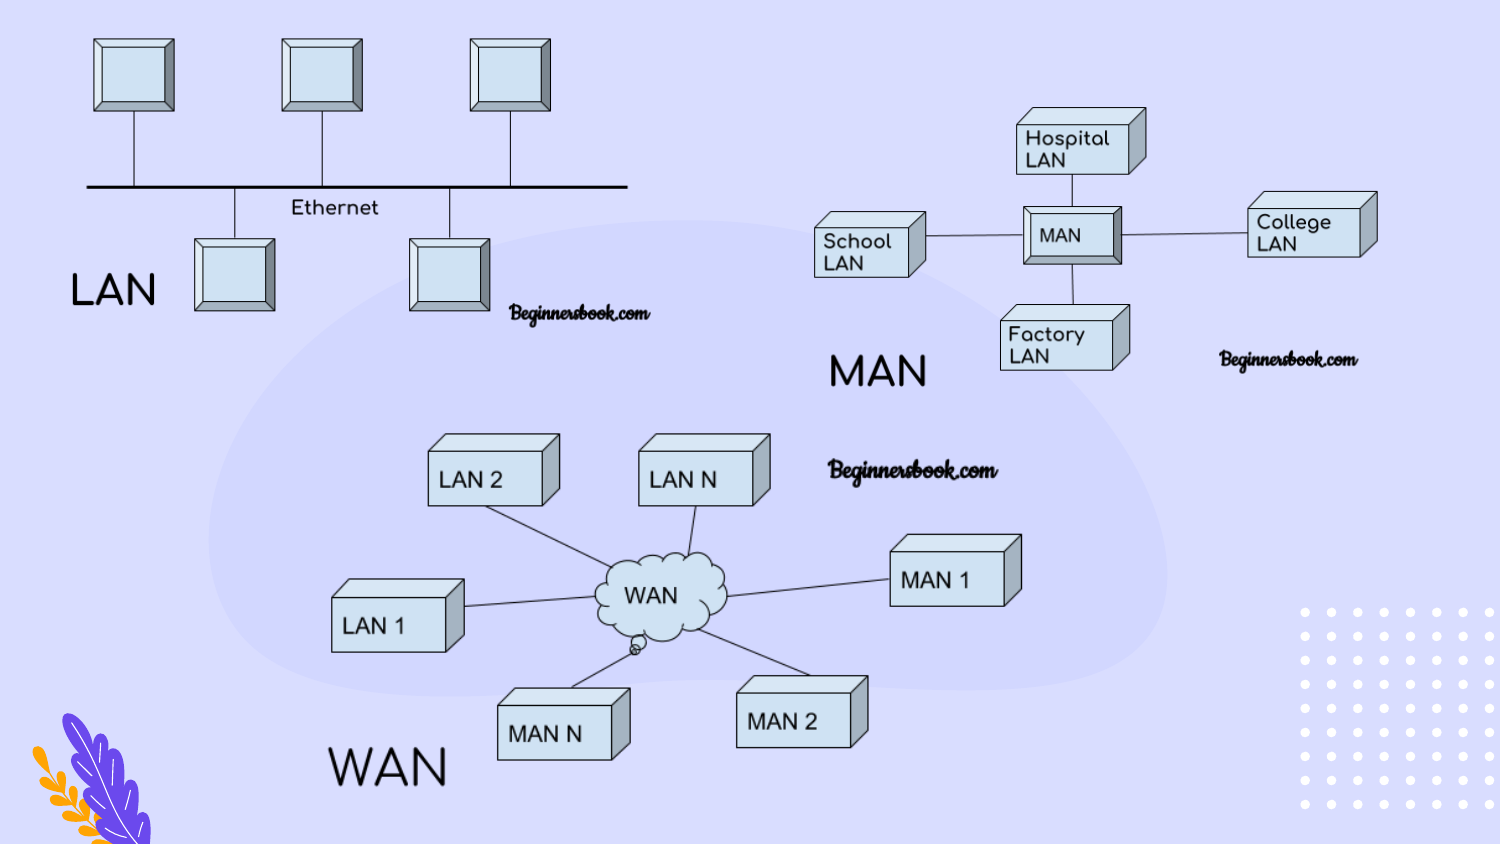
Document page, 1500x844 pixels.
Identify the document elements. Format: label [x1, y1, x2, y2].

picture [41, 24, 660, 333]
picture [303, 421, 1047, 794]
picture [799, 100, 1405, 404]
